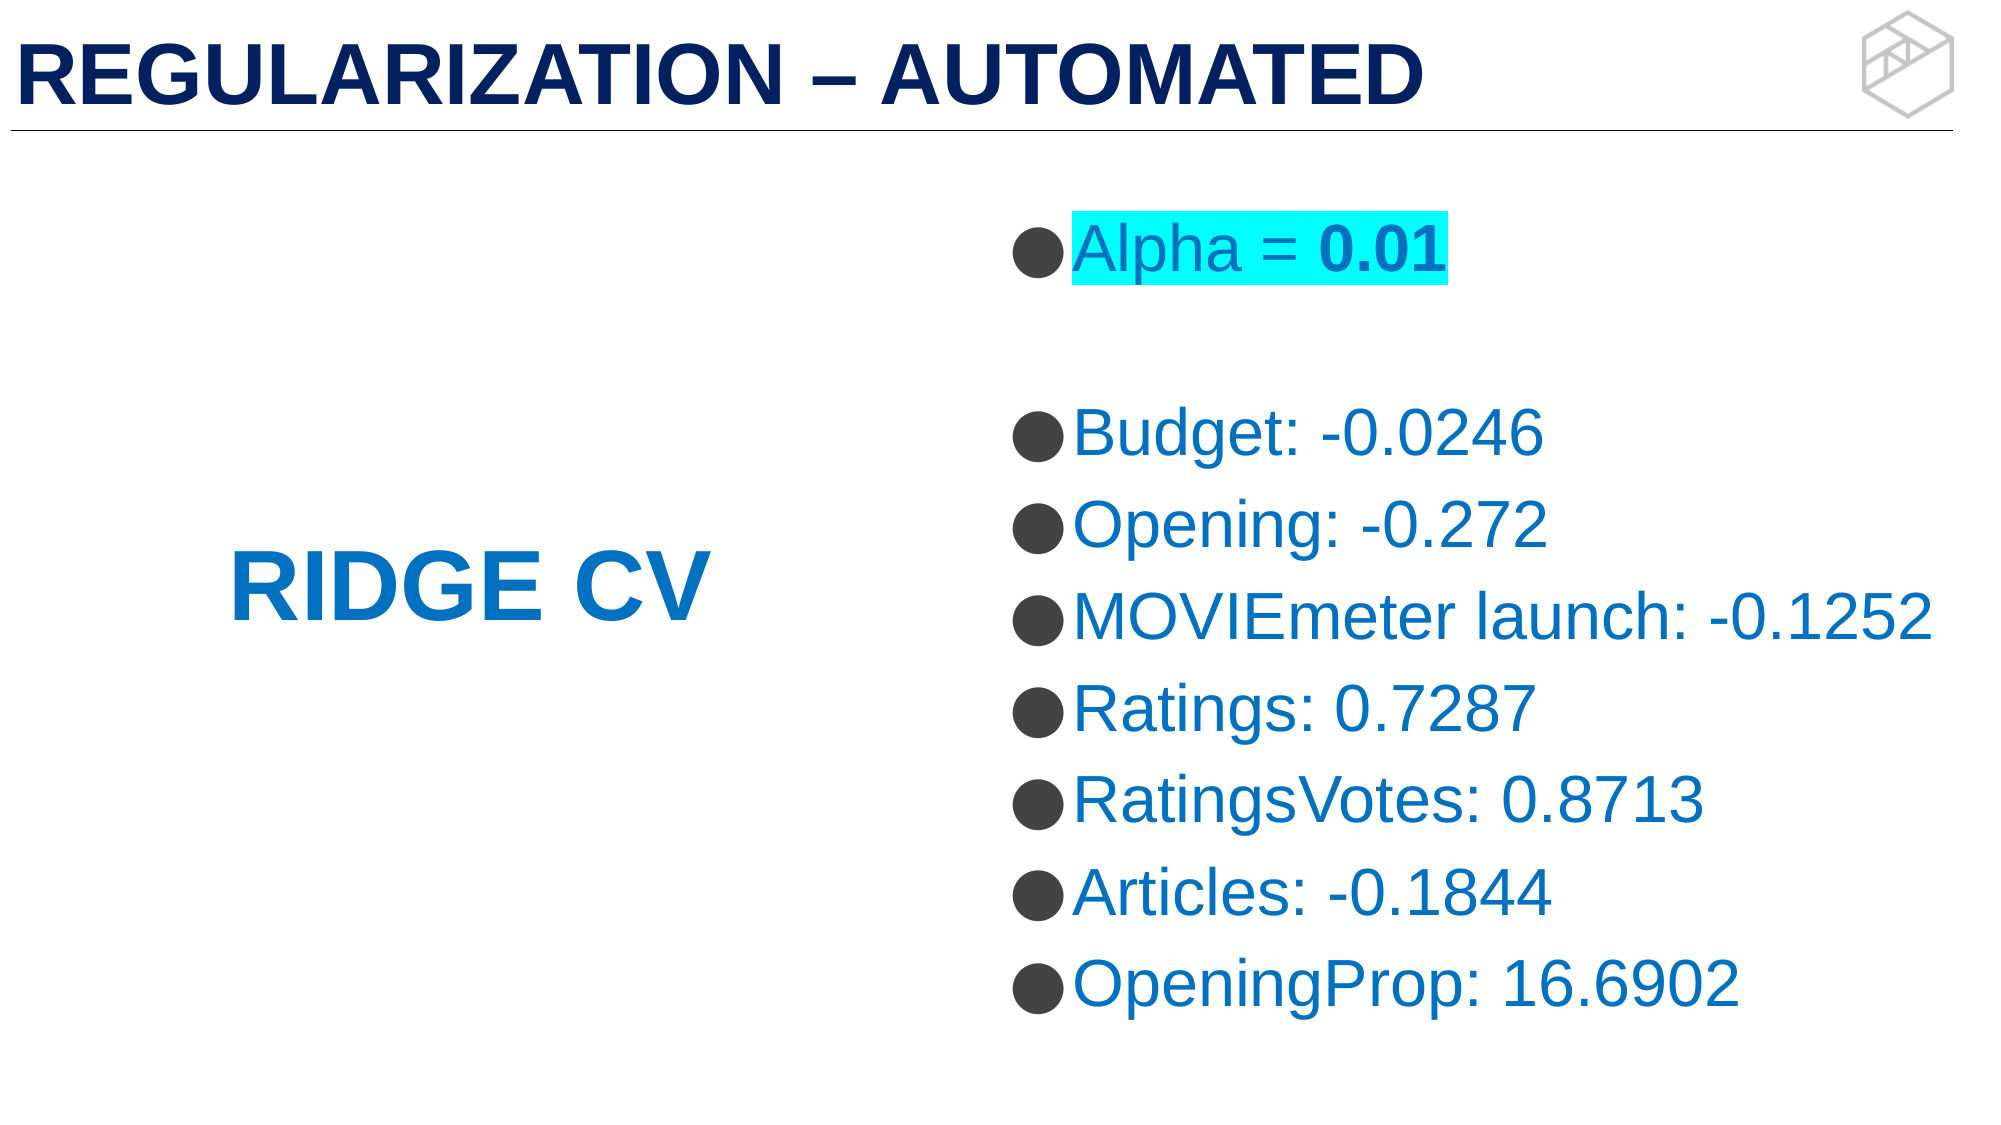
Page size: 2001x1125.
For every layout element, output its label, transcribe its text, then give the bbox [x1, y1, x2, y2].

text_box Alpha = 0.01 Budget: -0.0246 Opening: -0.272 MOVIEmeter launch: -0.1252 Ratings: 0.7287 RatingsVotes: 0.8713 Articles: -0.1844 OpeningProp: 16.6902 [982, 177, 2000, 1104]
text_box RIDGE CV [38, 487, 891, 794]
title REGULARIZATION – AUTOMATED [0, 21, 1854, 131]
picture [1862, 10, 1954, 119]
